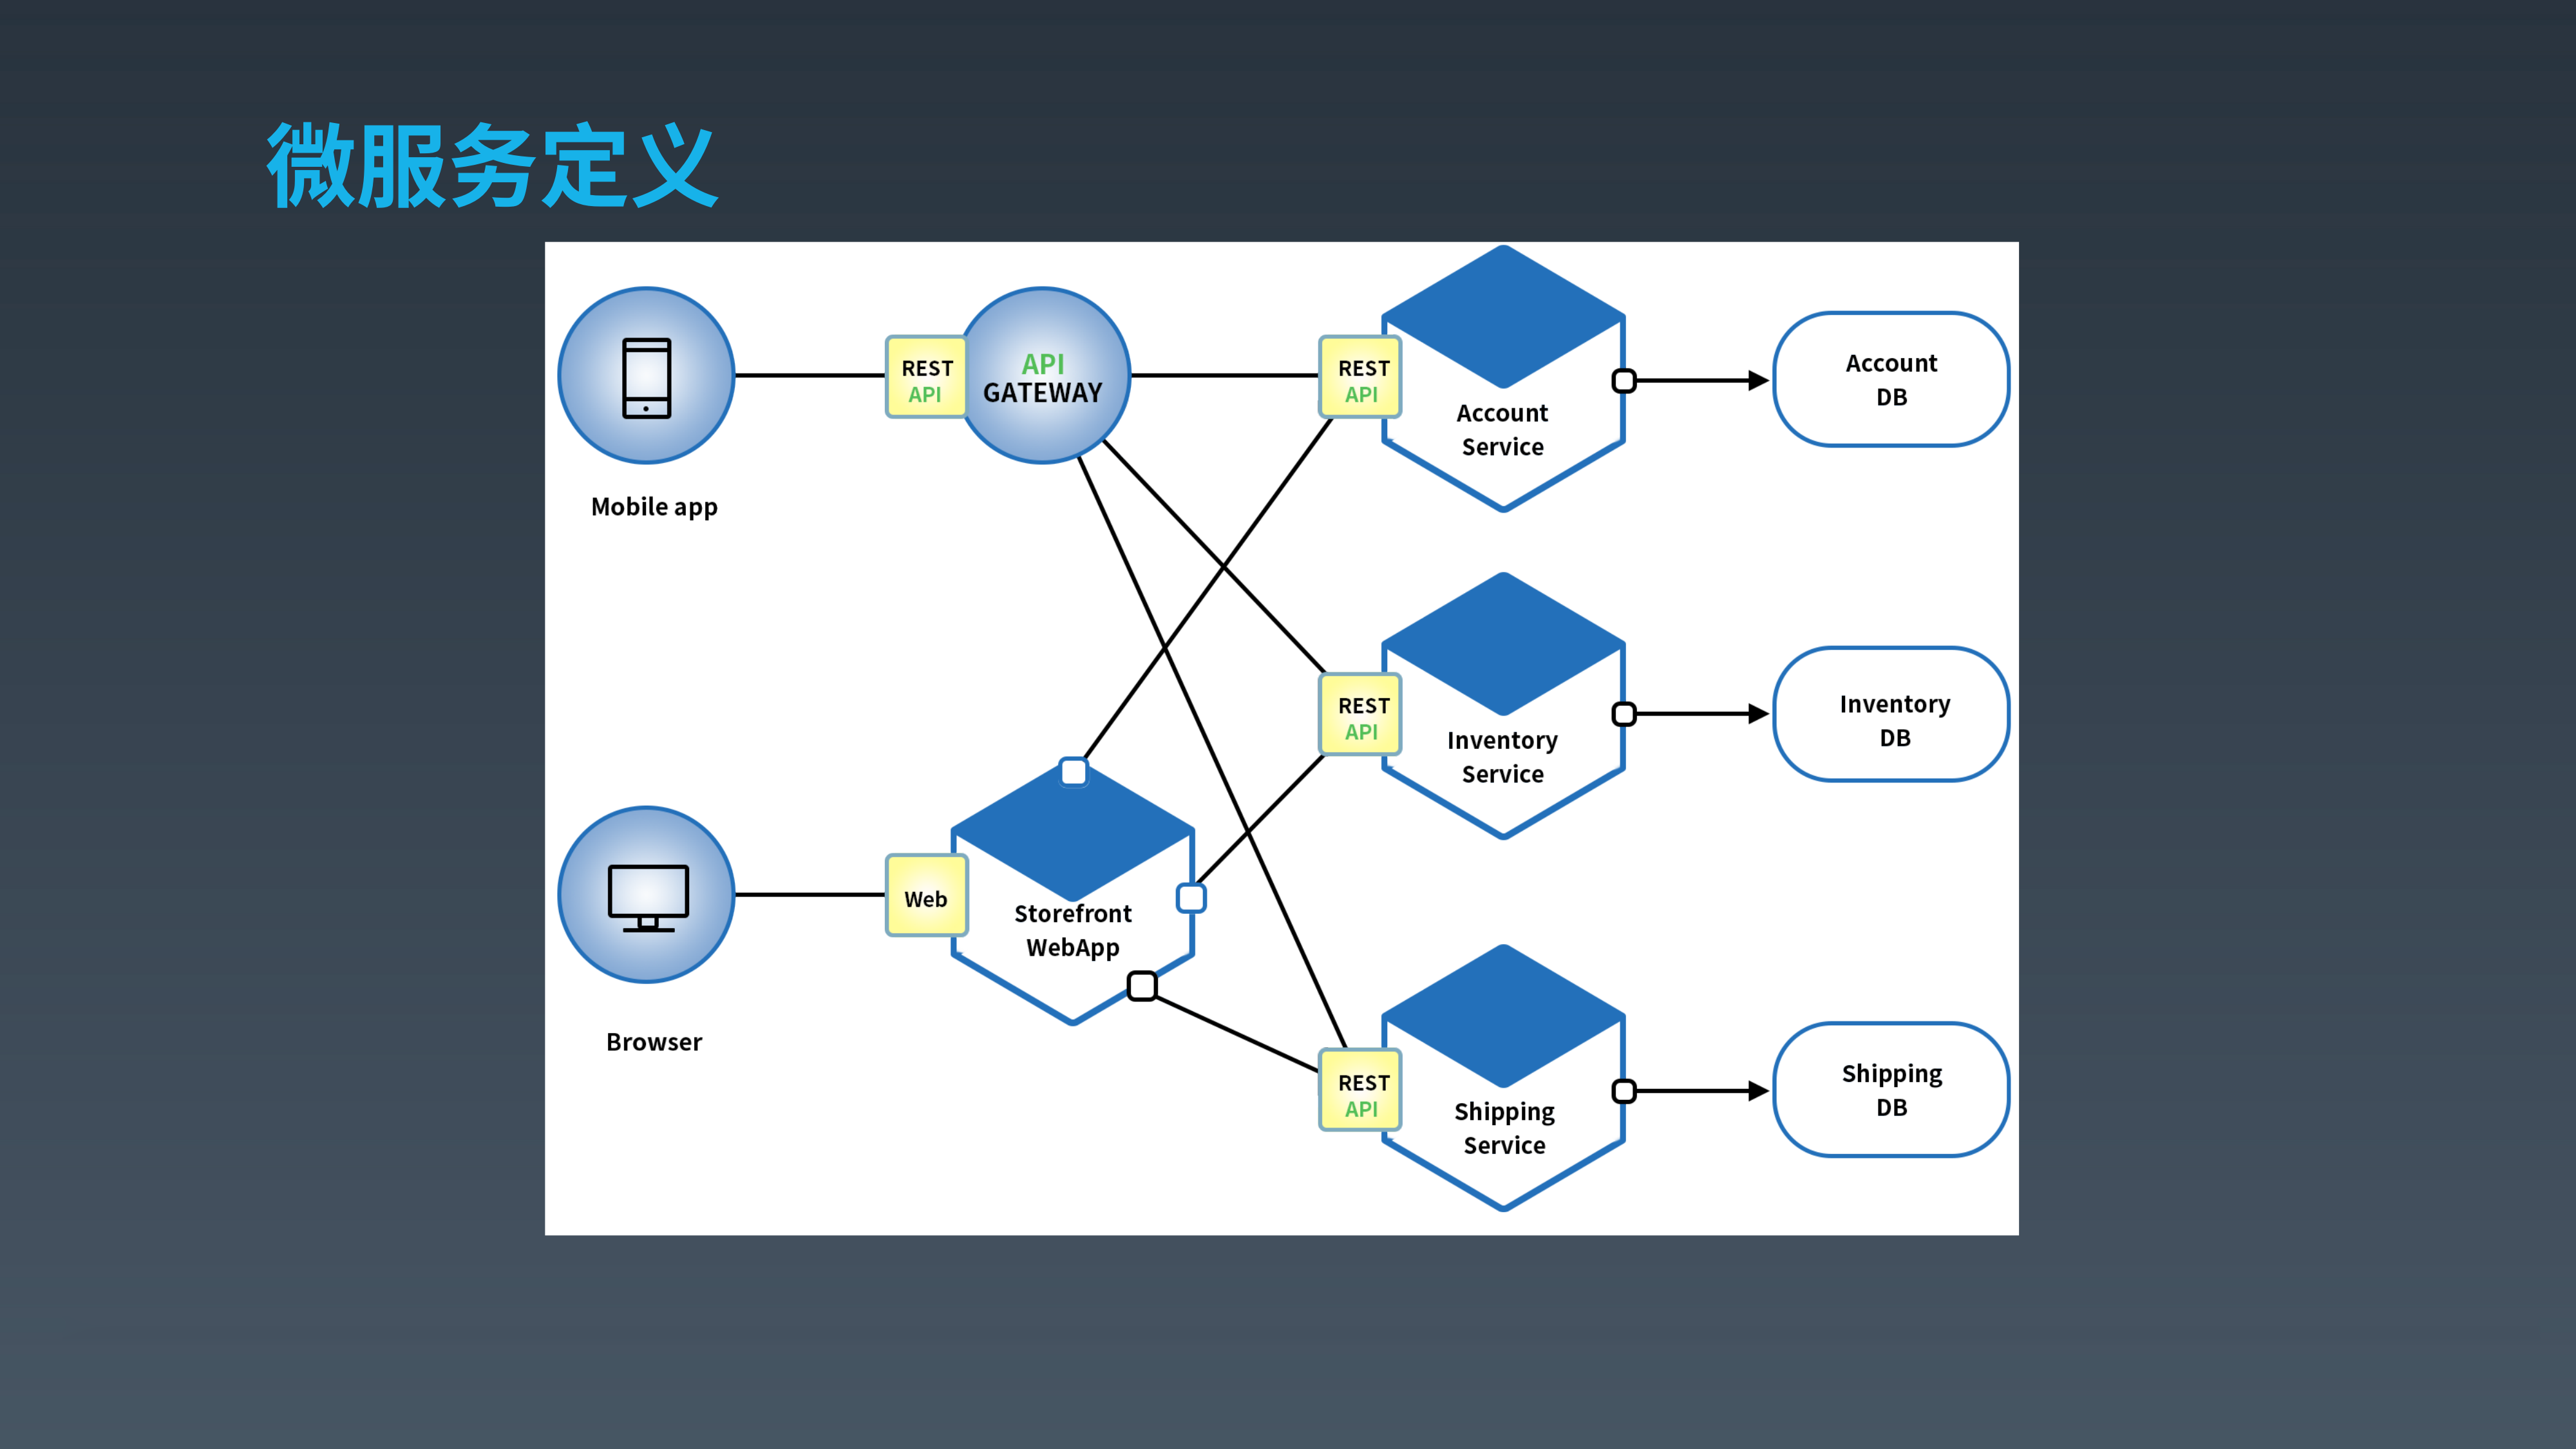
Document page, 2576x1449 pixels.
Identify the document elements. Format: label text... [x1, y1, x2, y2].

title 微服务定义 [260, 103, 2316, 243]
picture [0, 0, 2576, 1449]
text_box [545, 242, 2020, 1236]
